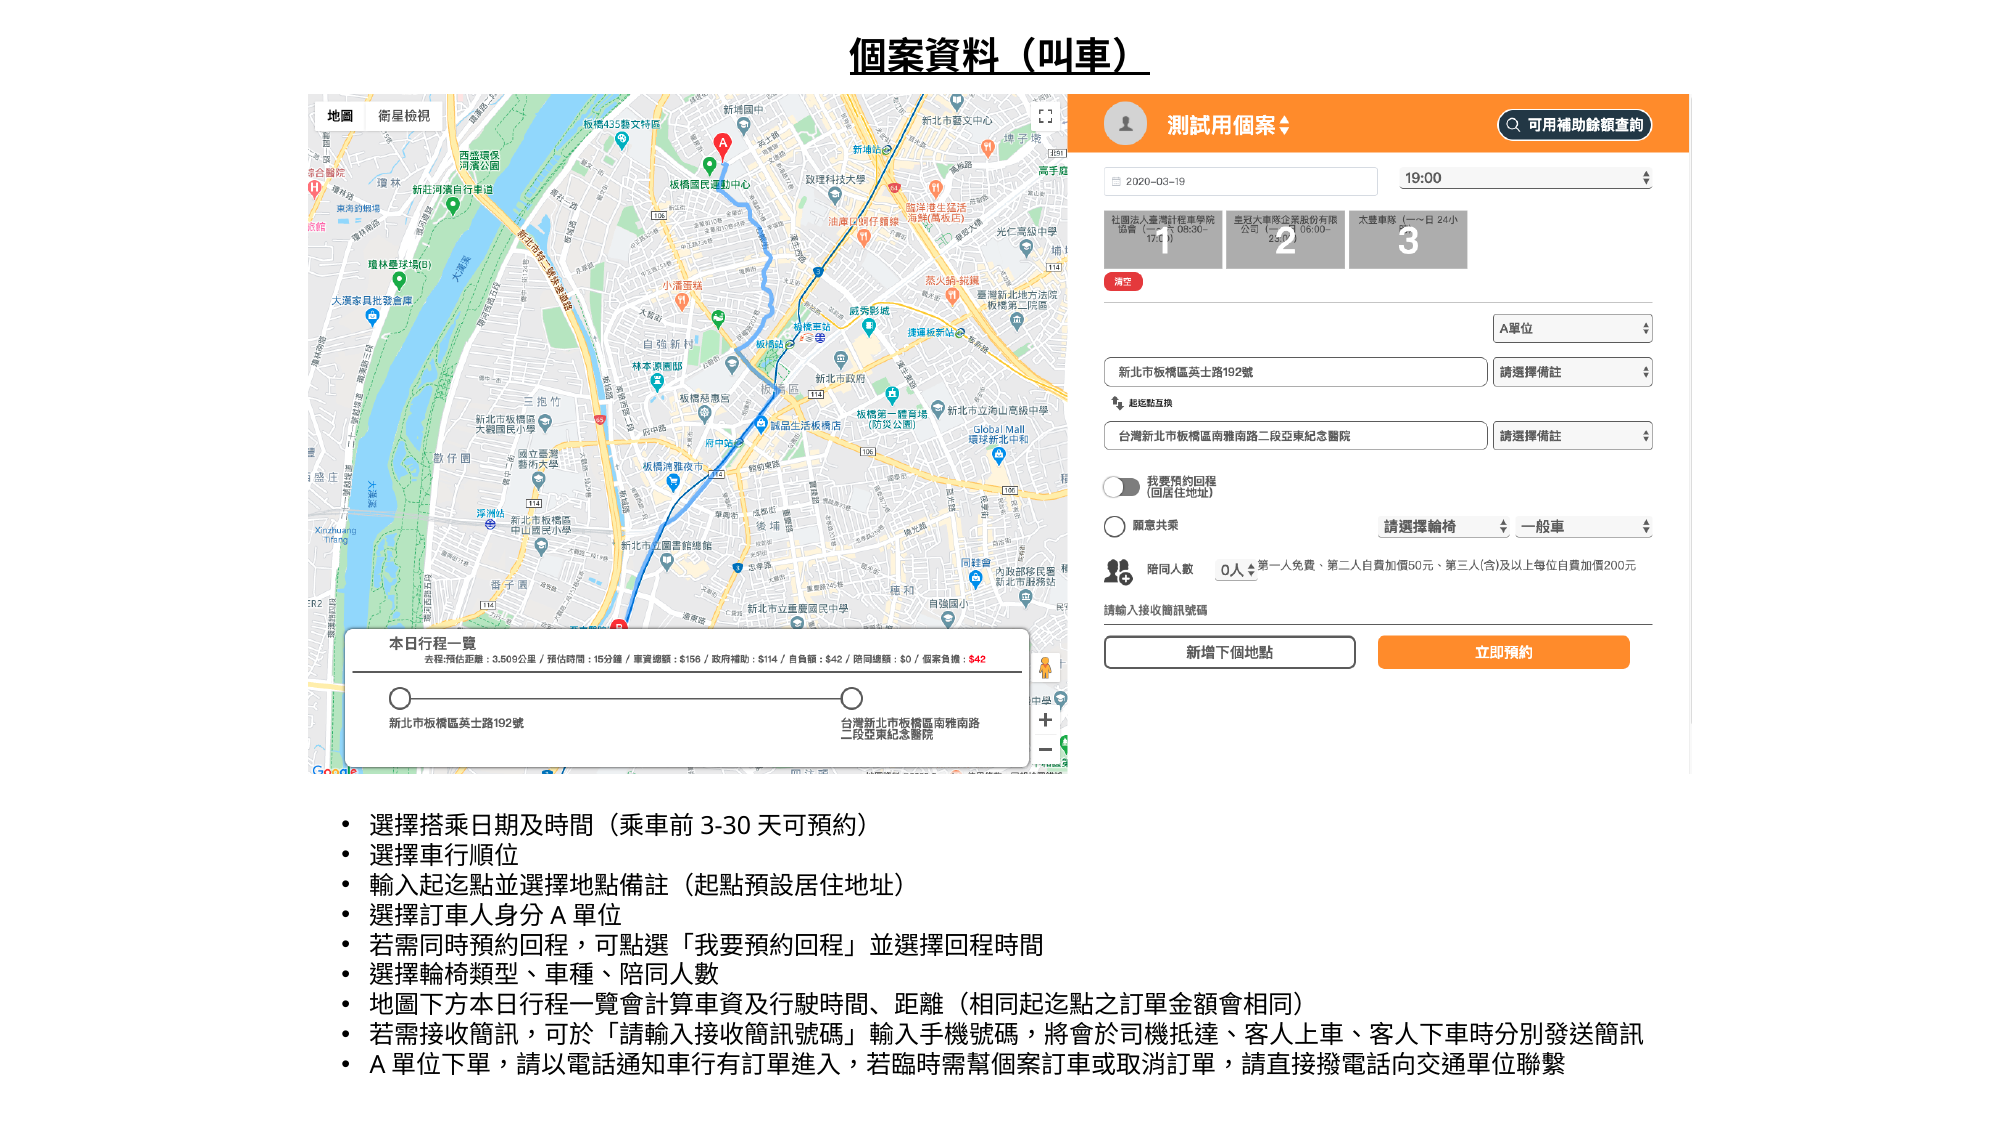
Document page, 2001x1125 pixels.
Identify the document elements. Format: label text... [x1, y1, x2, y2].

picture [308, 94, 1692, 774]
text_box 個案資料（叫車） [835, 1, 1165, 84]
text_box 選擇搭乘日期及時間（乘車前3-30天可預約） 選擇車行順位 輸入起迄點並選擇地點備註（起點預設居住地址） 選擇訂車人身分A單位 若需同時預約回程，可點選「我要預約回程」並選擇回程時間 選擇輪椅類型、車種、陪同人數 地圖下方本日行程一覽會計算車資及行駛時間、距離（相同起迄點之訂單金額會相同） 若需接收簡訊，可於「請輸入接收簡訊號碼」輸入手機號碼，將會於司機抵達、客人上車、客人下車時分別發送簡訊 A單位下單，請以電話通知車行有訂單進入，若臨時需幫個案訂車或取消訂單，請直接撥電話向交通單位聯繫 [326, 801, 1674, 1087]
